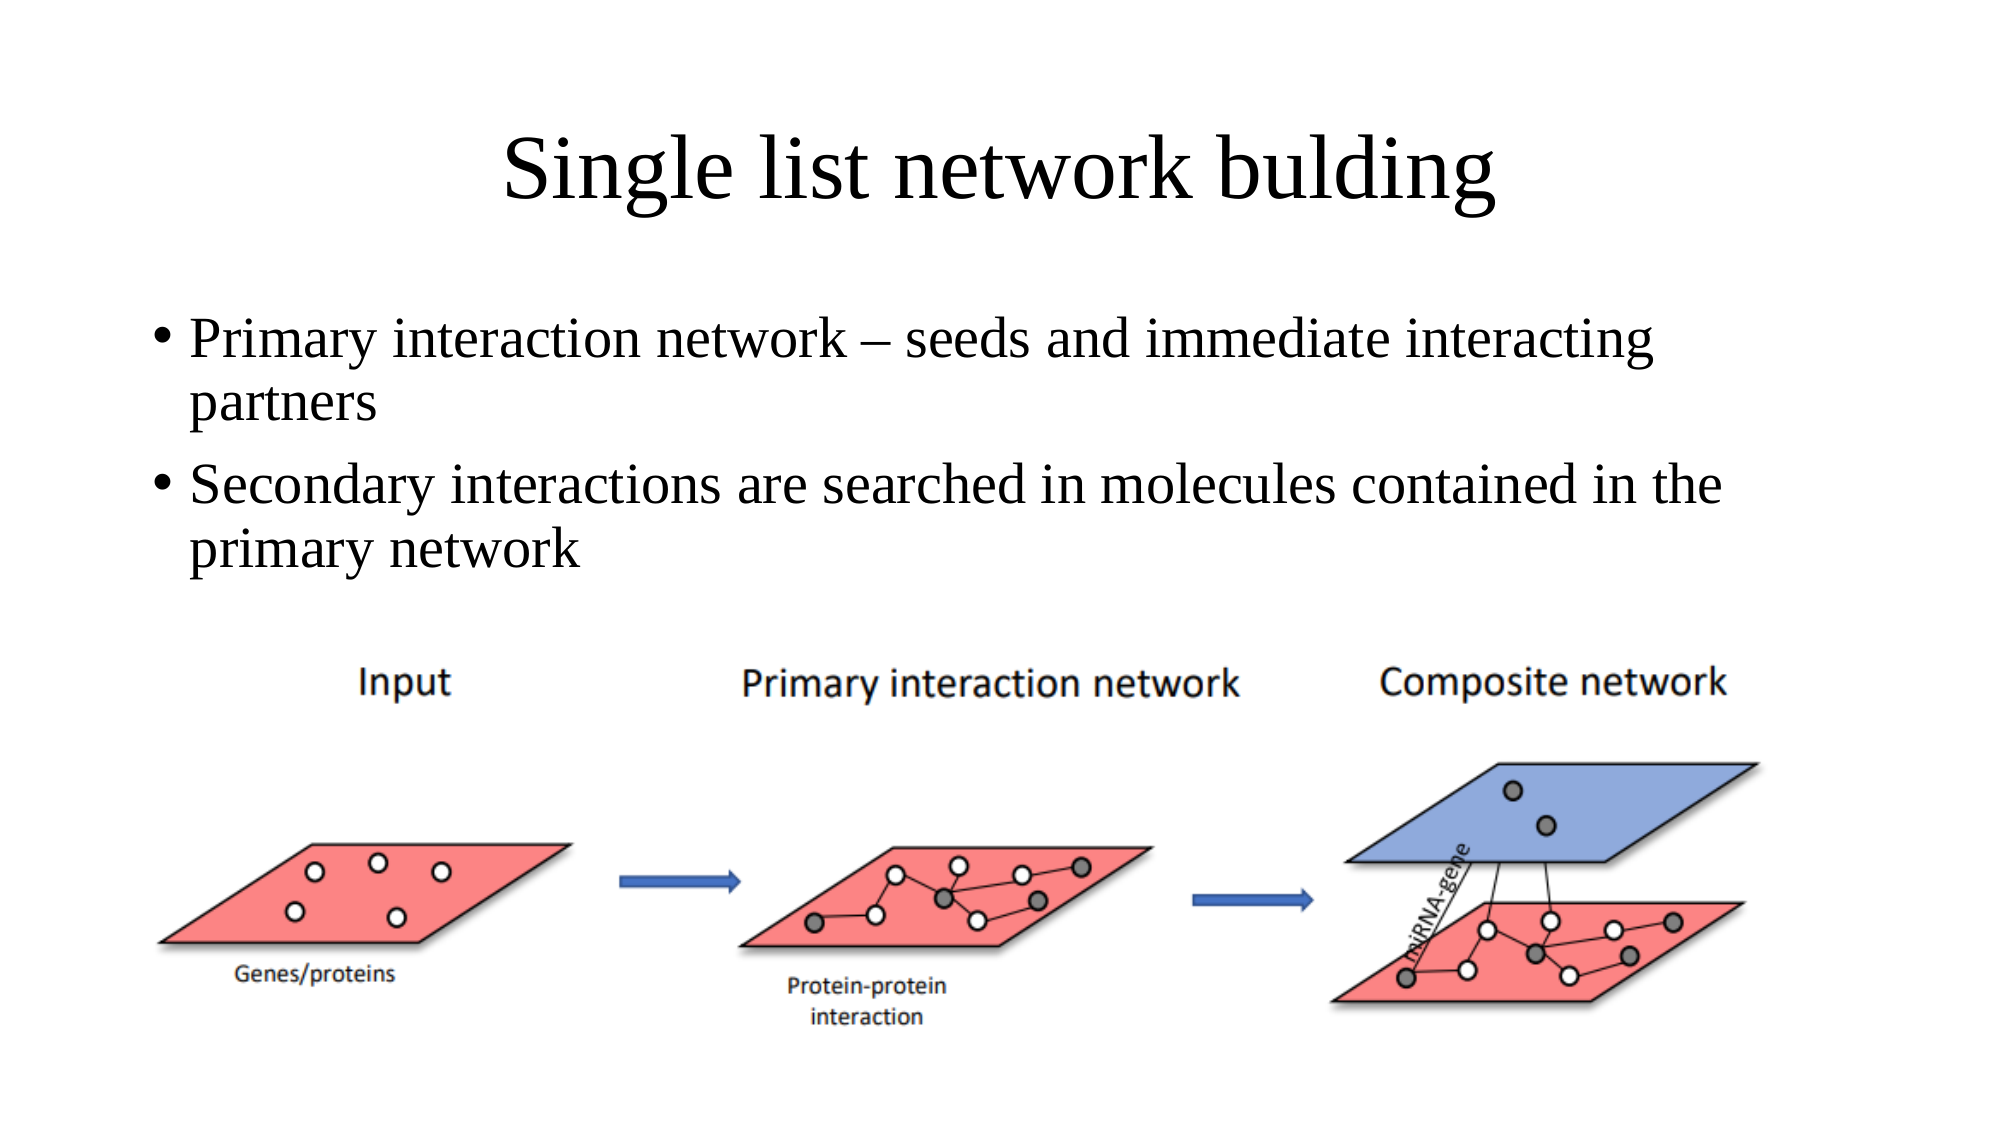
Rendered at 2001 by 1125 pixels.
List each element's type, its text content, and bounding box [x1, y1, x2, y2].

list Primary interaction network – seeds and immediate interacting partners Secondary interactions are searched in molecules contained in the primary network [137, 299, 1863, 614]
picture [137, 625, 1797, 1066]
title Single list network bulding [137, 59, 1863, 278]
